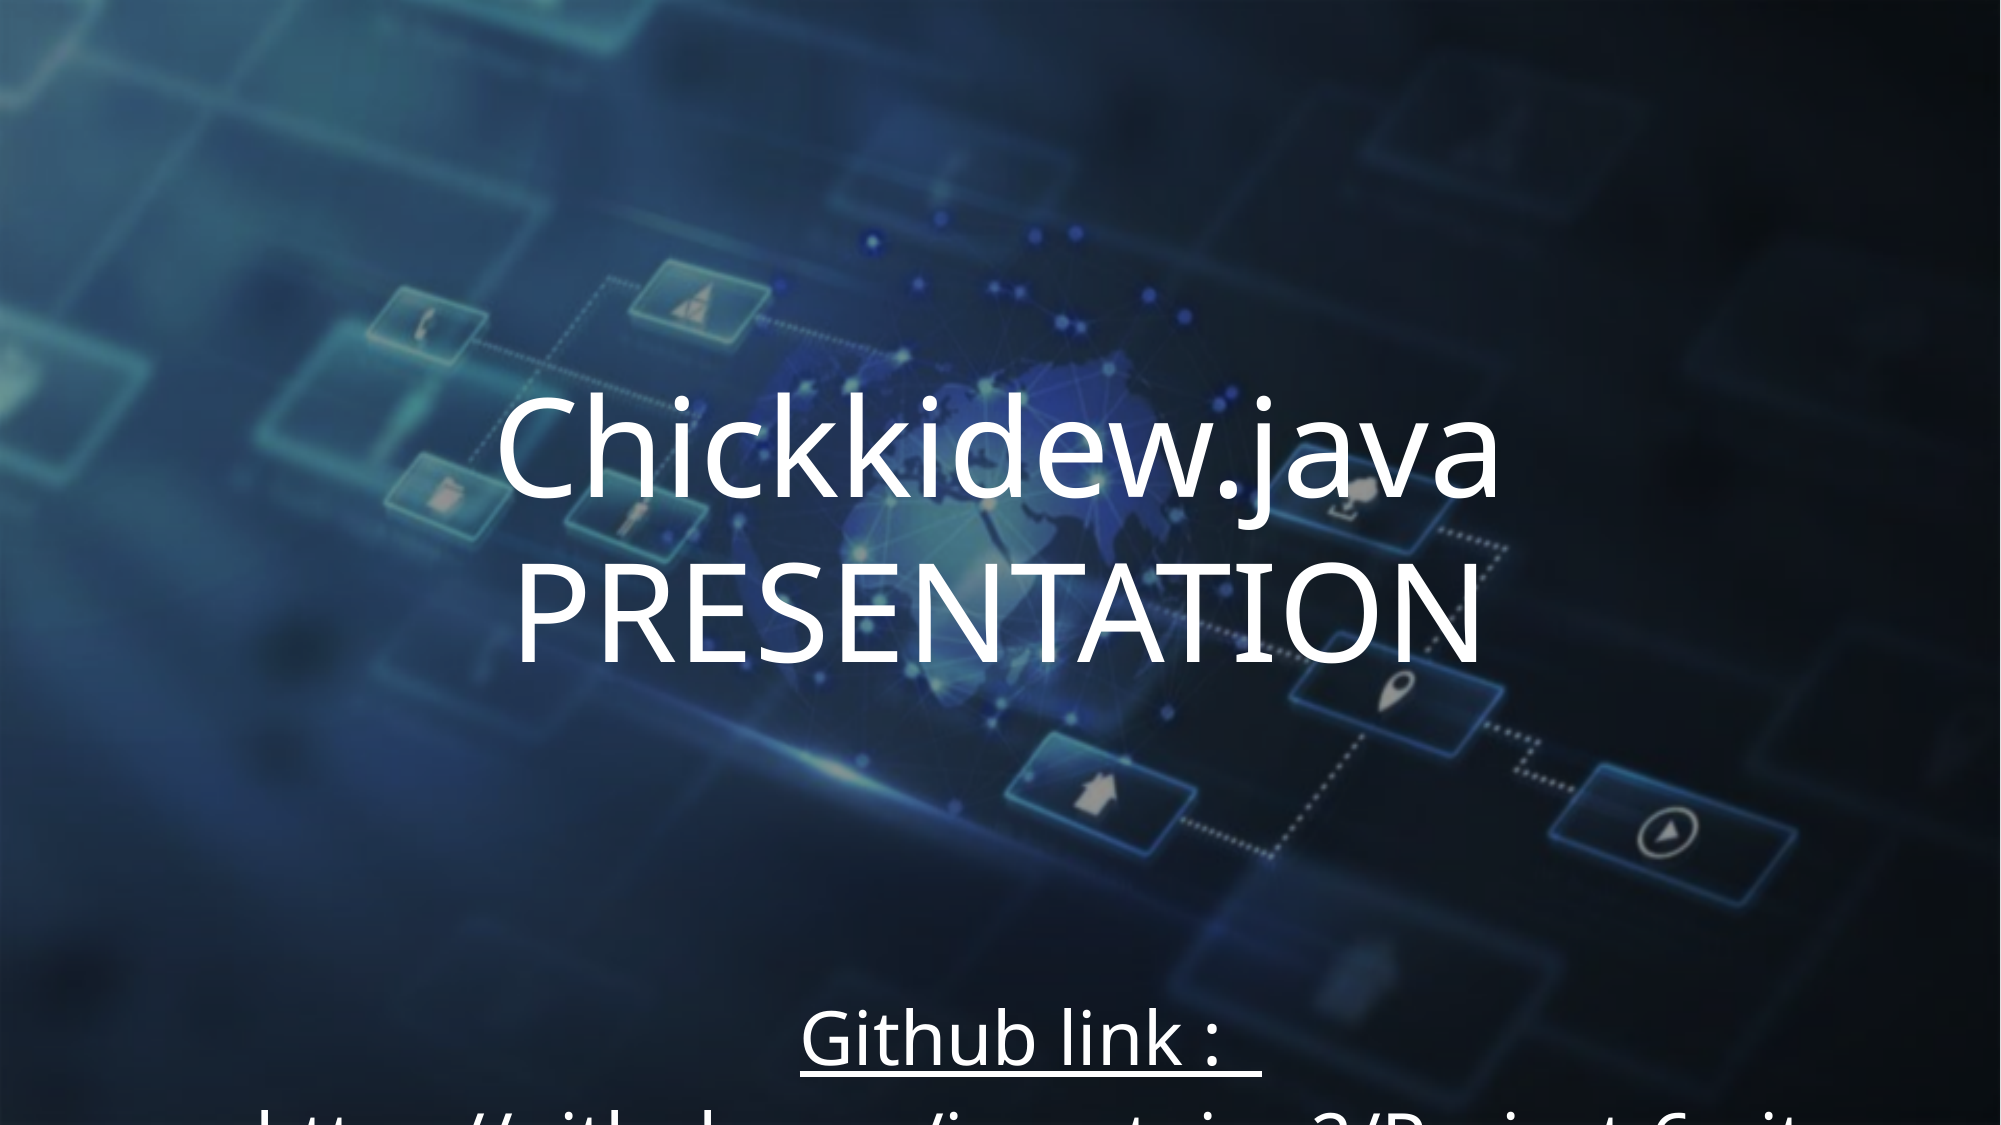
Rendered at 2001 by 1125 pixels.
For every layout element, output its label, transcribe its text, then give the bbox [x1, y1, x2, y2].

picture [0, 0, 2001, 1125]
text_box Chickkidew.java PRESENTATION [366, 352, 1634, 698]
text_box Github link : https://github.com/imnotning2/Project-6.git [215, 983, 1847, 1125]
